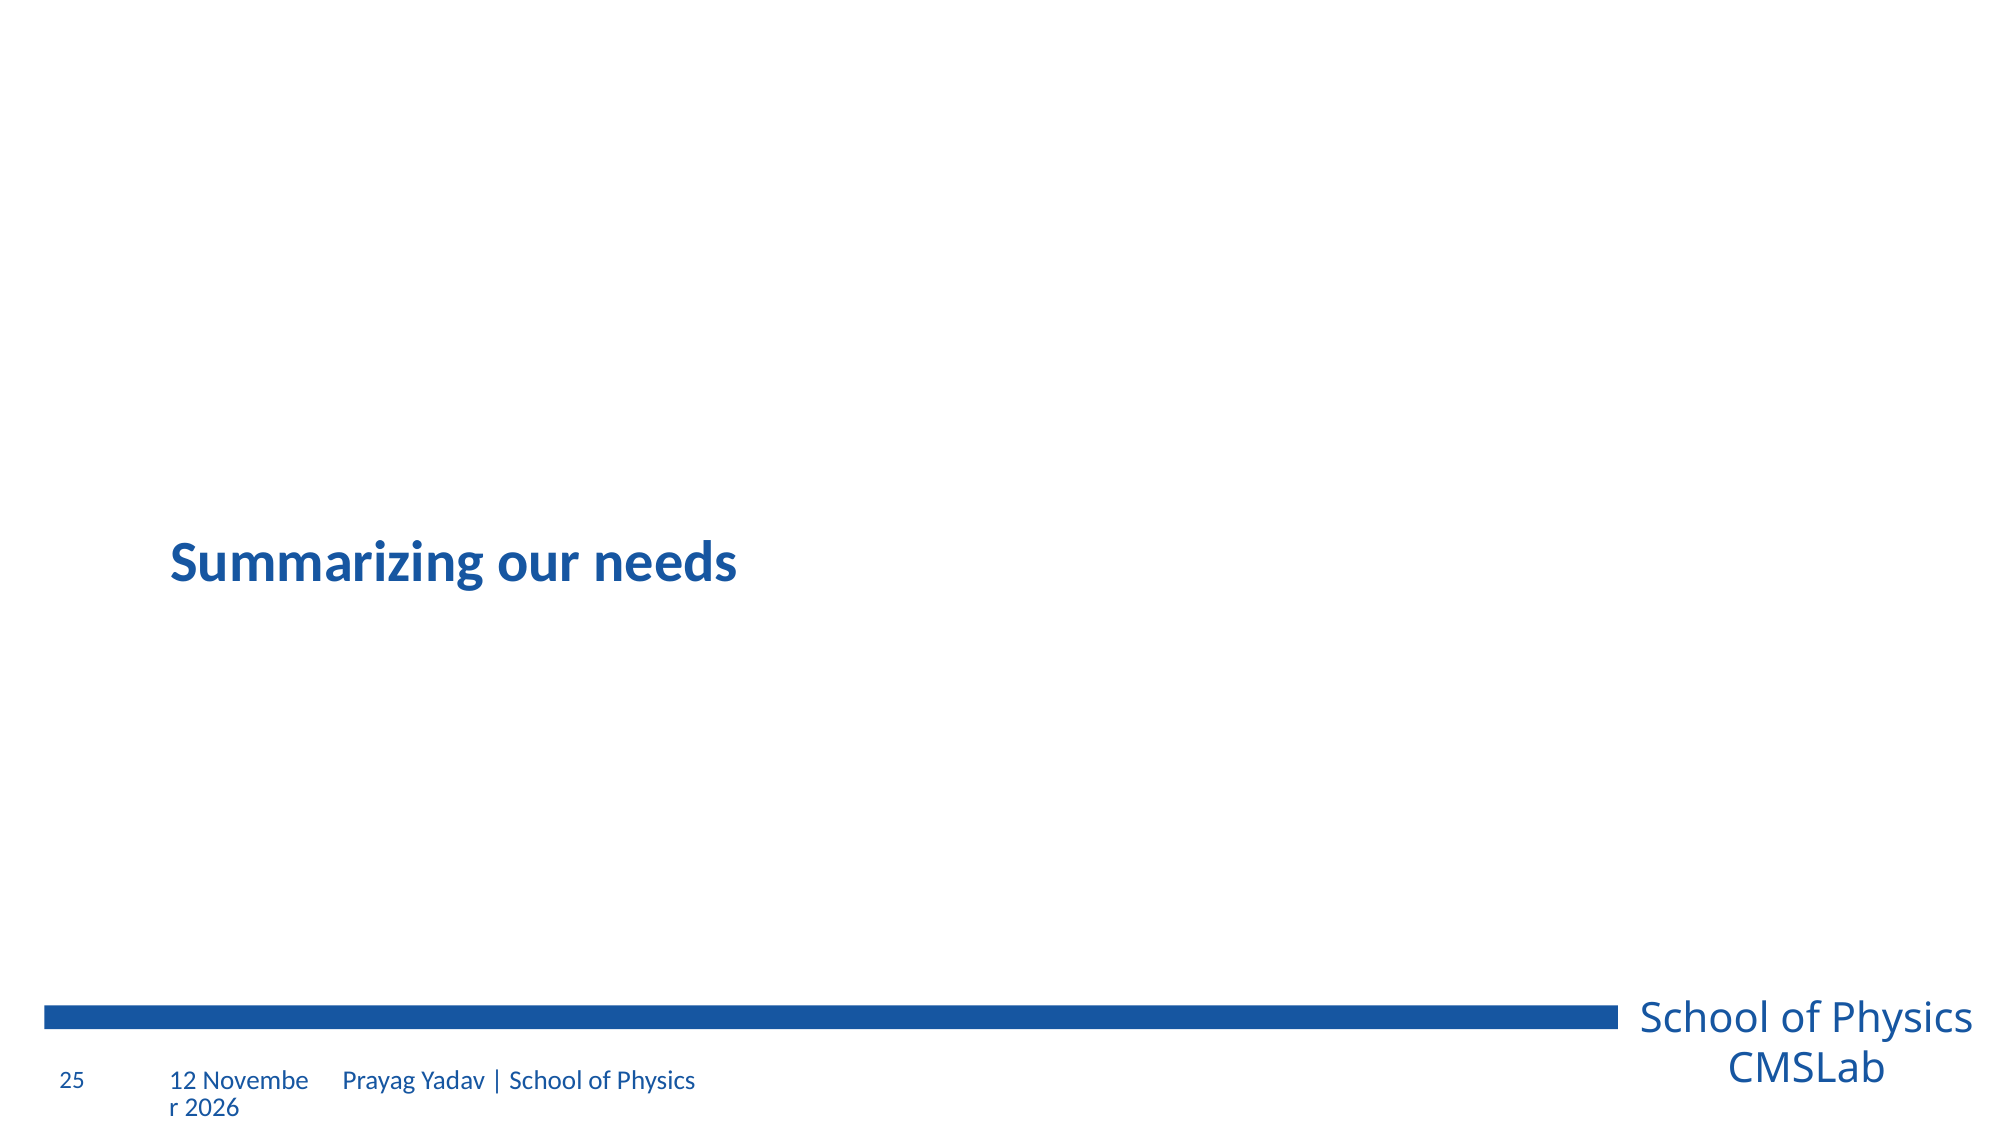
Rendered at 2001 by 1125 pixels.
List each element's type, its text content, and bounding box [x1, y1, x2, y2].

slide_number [154, 1048, 325, 1109]
slide_number 25 [44, 1048, 111, 1109]
footer Prayag Yadav | School of Physics [327, 1048, 1003, 1109]
title Summarizing our needs [155, 360, 1881, 765]
